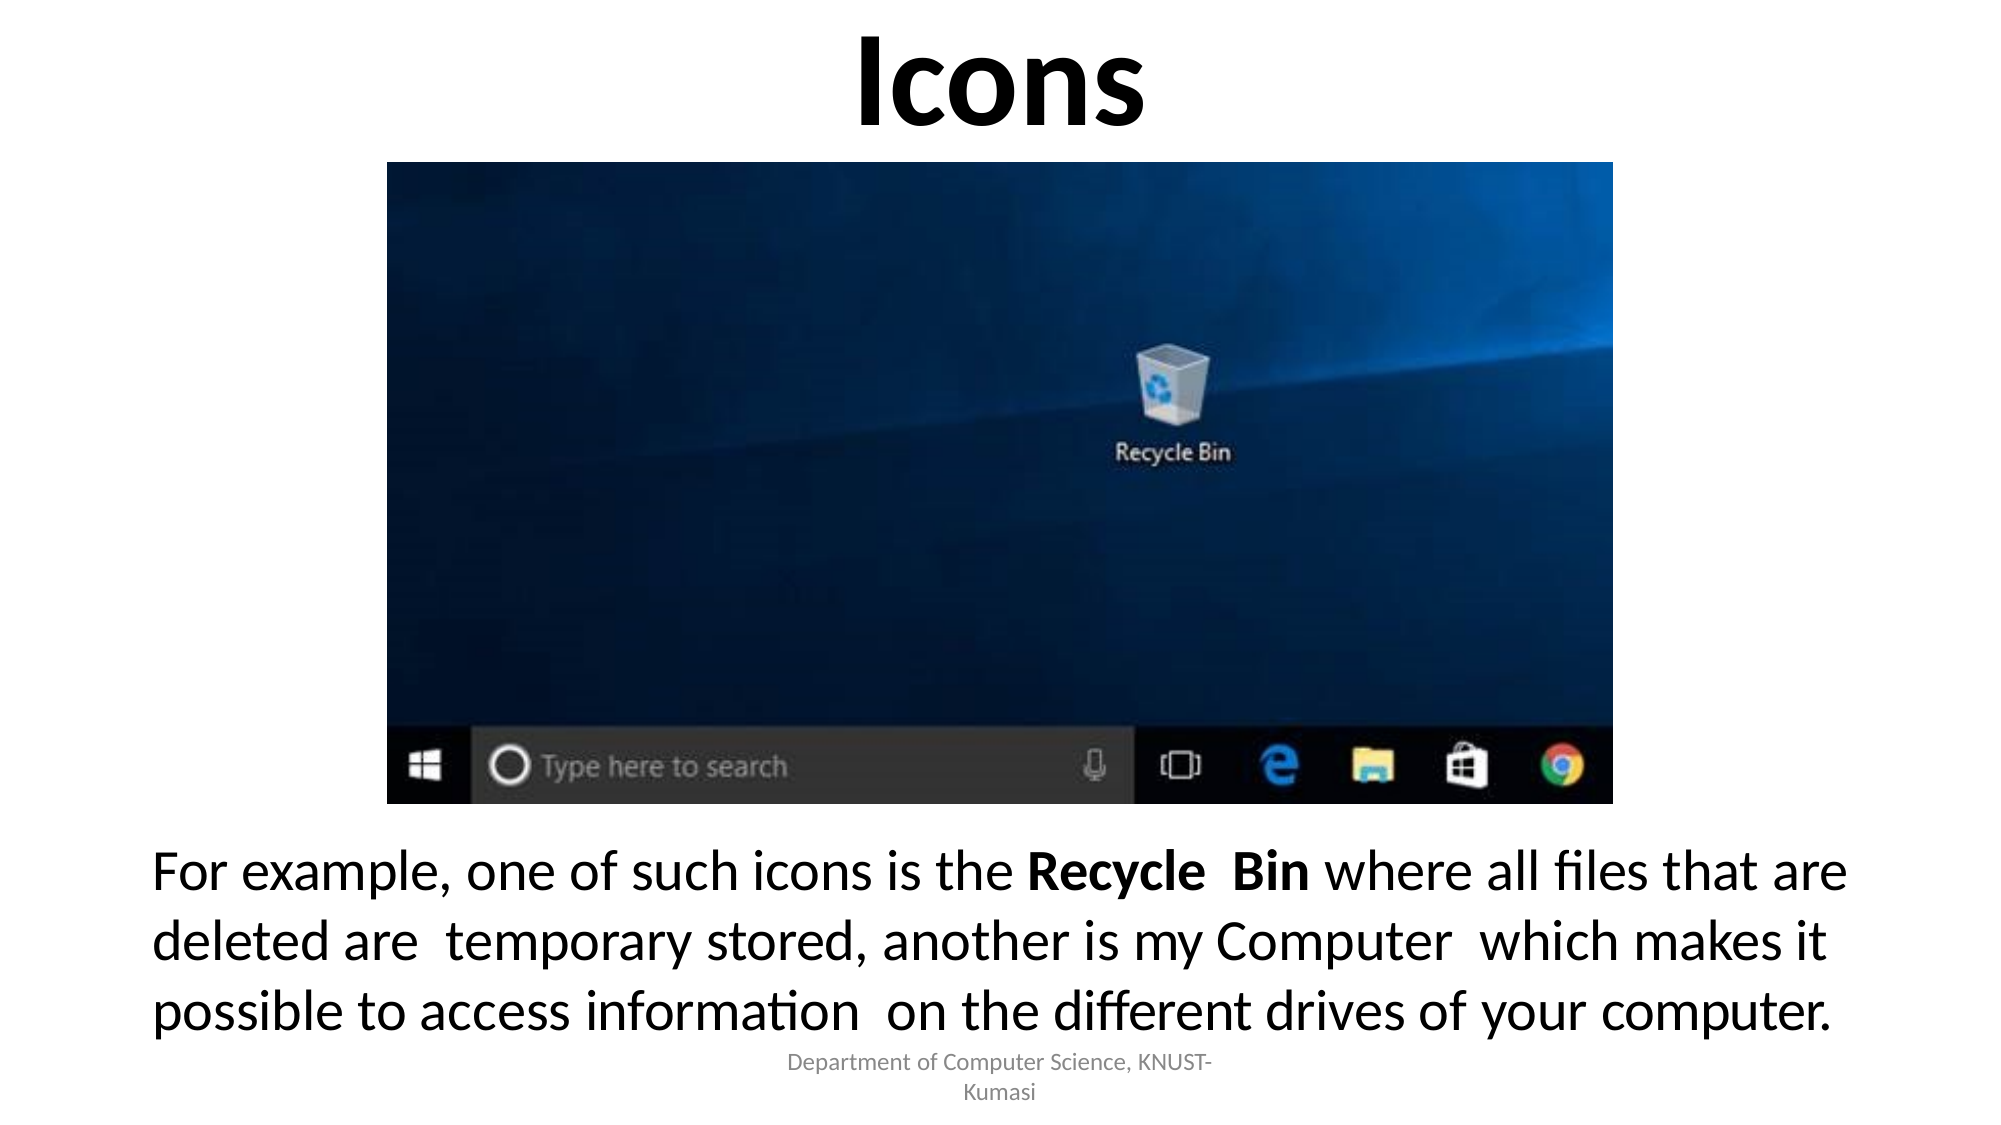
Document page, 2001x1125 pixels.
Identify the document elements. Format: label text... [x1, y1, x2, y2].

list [387, 162, 1613, 805]
list For example, one of such icons is the Recycle Bin where all files that are deleted are temporary stored, another is my Computer which makes it possible to access information on the different drives of your computer. [137, 824, 1947, 1089]
title Icons [137, 0, 1863, 163]
text_box Department of Computer Science, KNUST- Kumasi [783, 1050, 1217, 1106]
